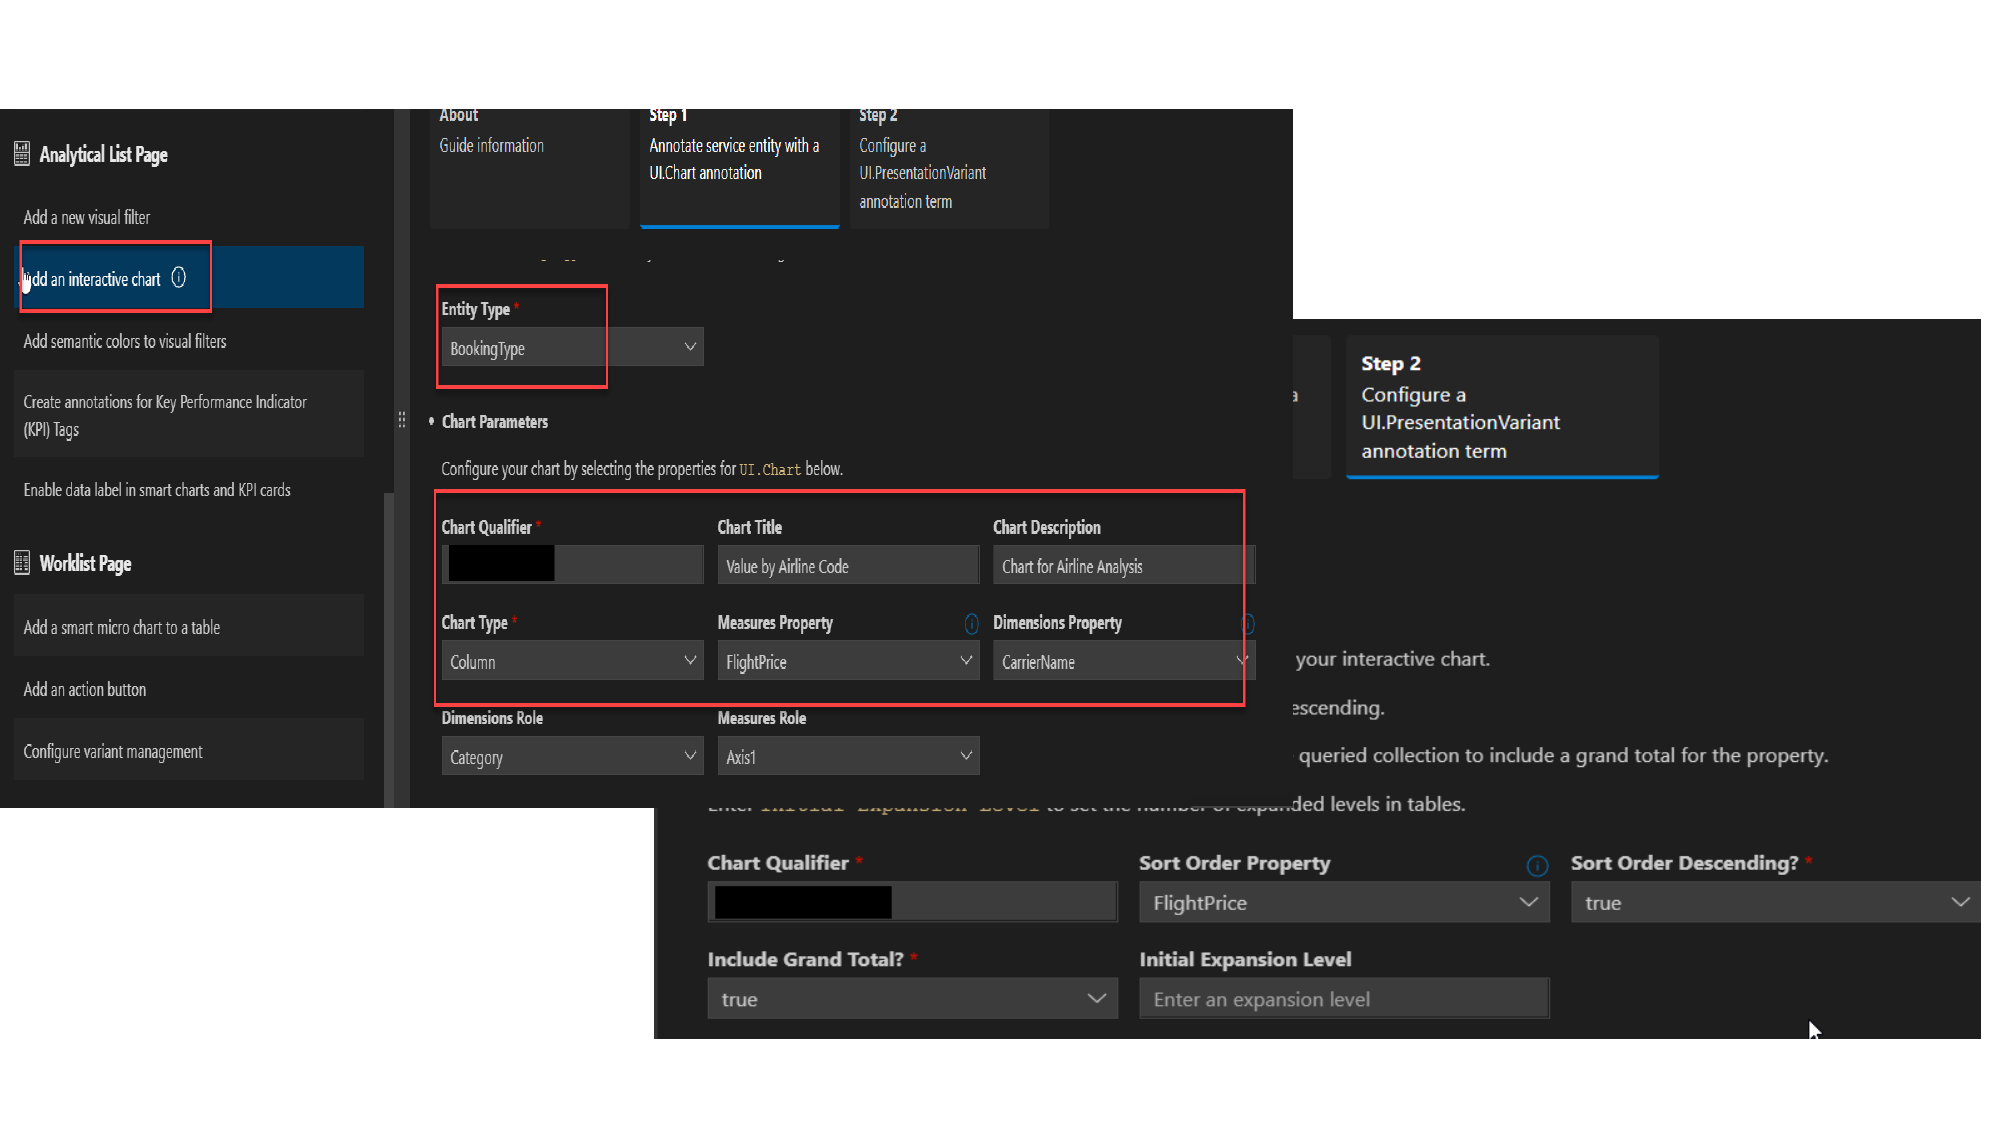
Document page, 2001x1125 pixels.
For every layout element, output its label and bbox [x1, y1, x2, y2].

picture [0, 109, 1981, 1039]
